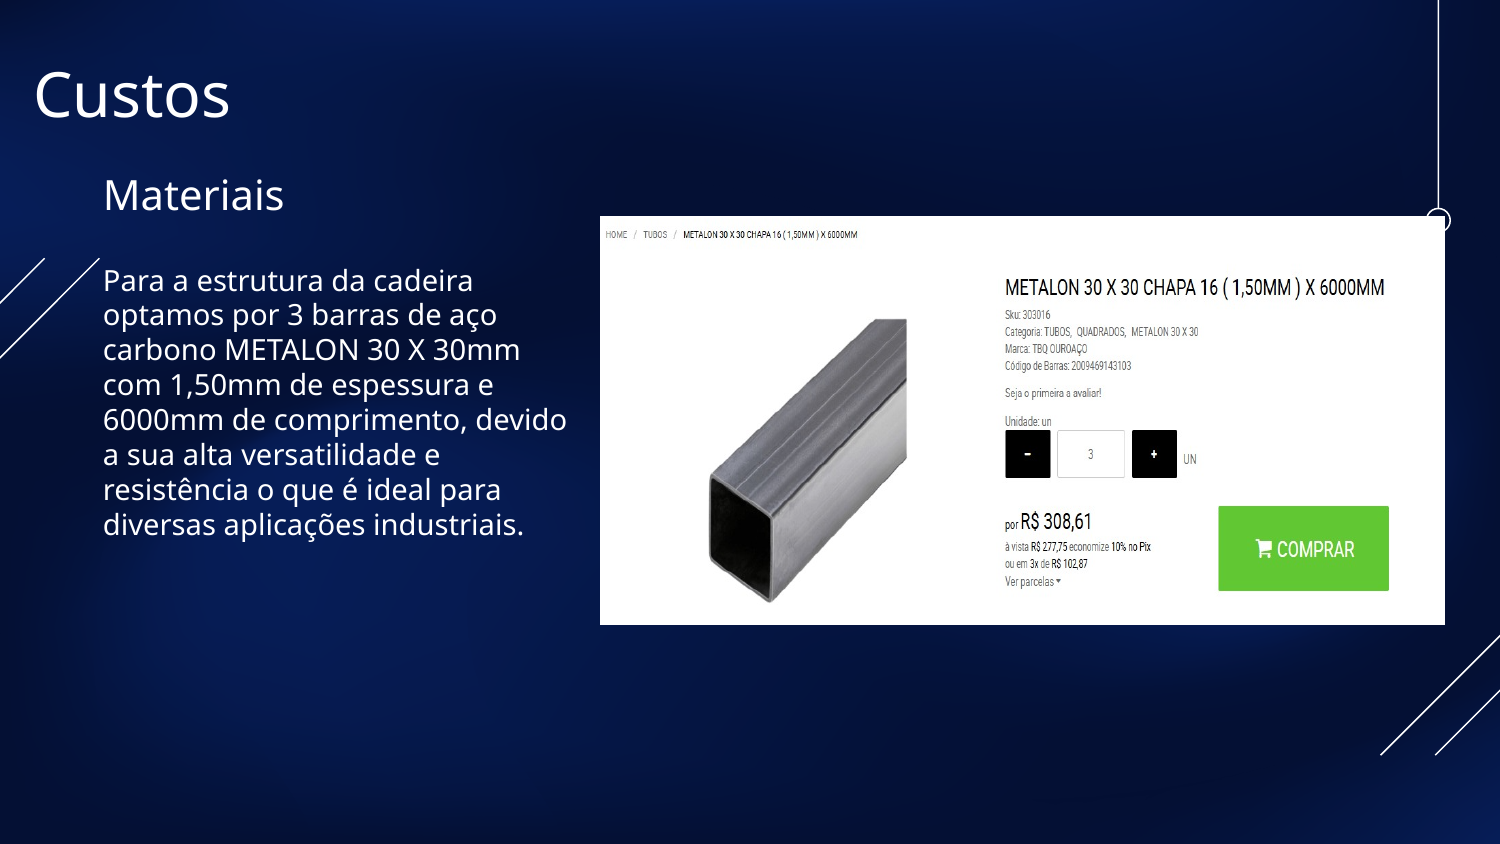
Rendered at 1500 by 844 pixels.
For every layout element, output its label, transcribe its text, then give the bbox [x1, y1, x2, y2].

text_box Para a estrutura da cadeira optamos por 3 barras de aço carbono METALON 30 X 30mm com 1,50mm de espessura e 6000mm de comprimento, devido a sua alta versatilidade e resistência o que é ideal para diversas aplicações industriais. [88, 254, 594, 549]
text_box Materiais [88, 161, 472, 227]
picture [0, 0, 1500, 844]
title Custos [18, 40, 1282, 134]
